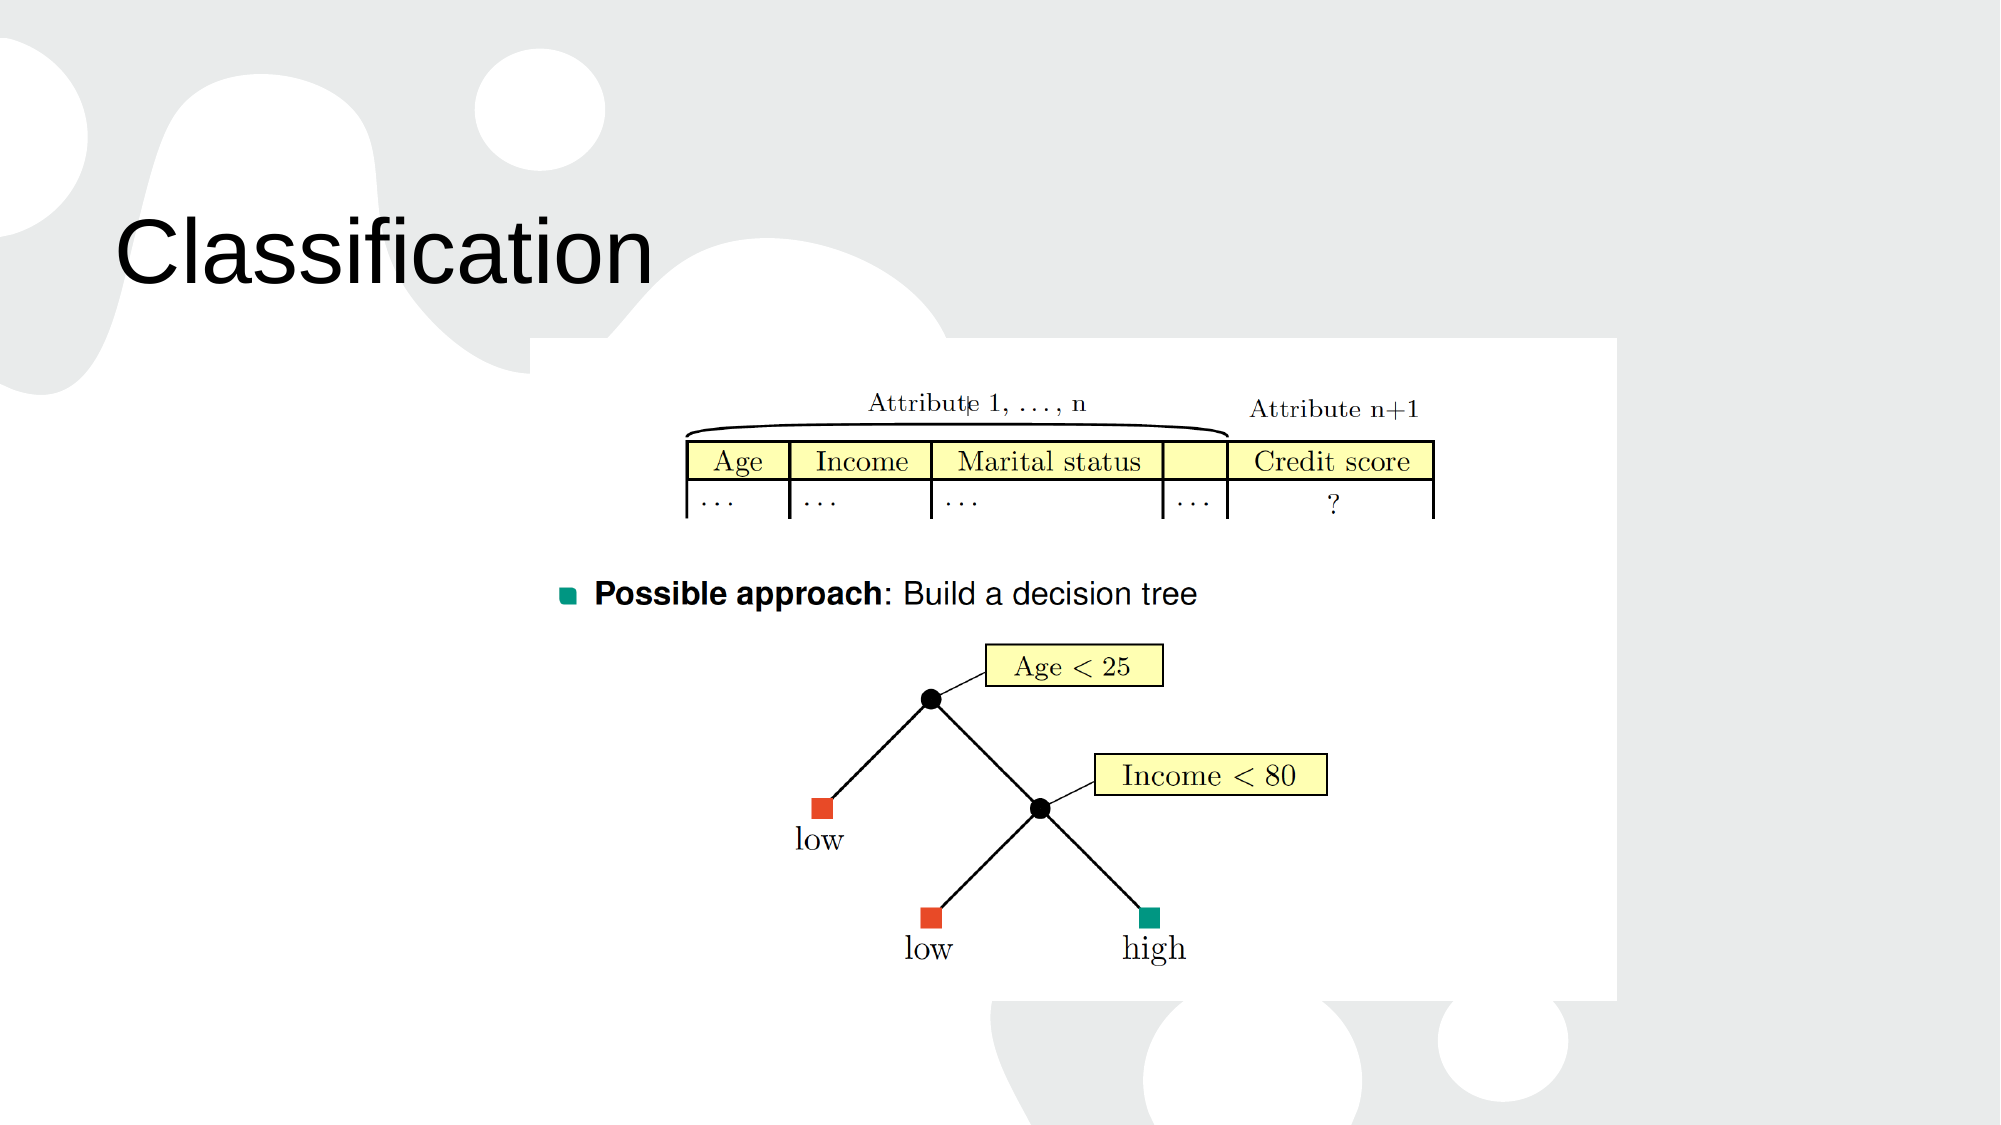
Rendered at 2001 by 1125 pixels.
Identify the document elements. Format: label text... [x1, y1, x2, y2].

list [530, 338, 1617, 1001]
title Classification [99, 91, 1900, 309]
